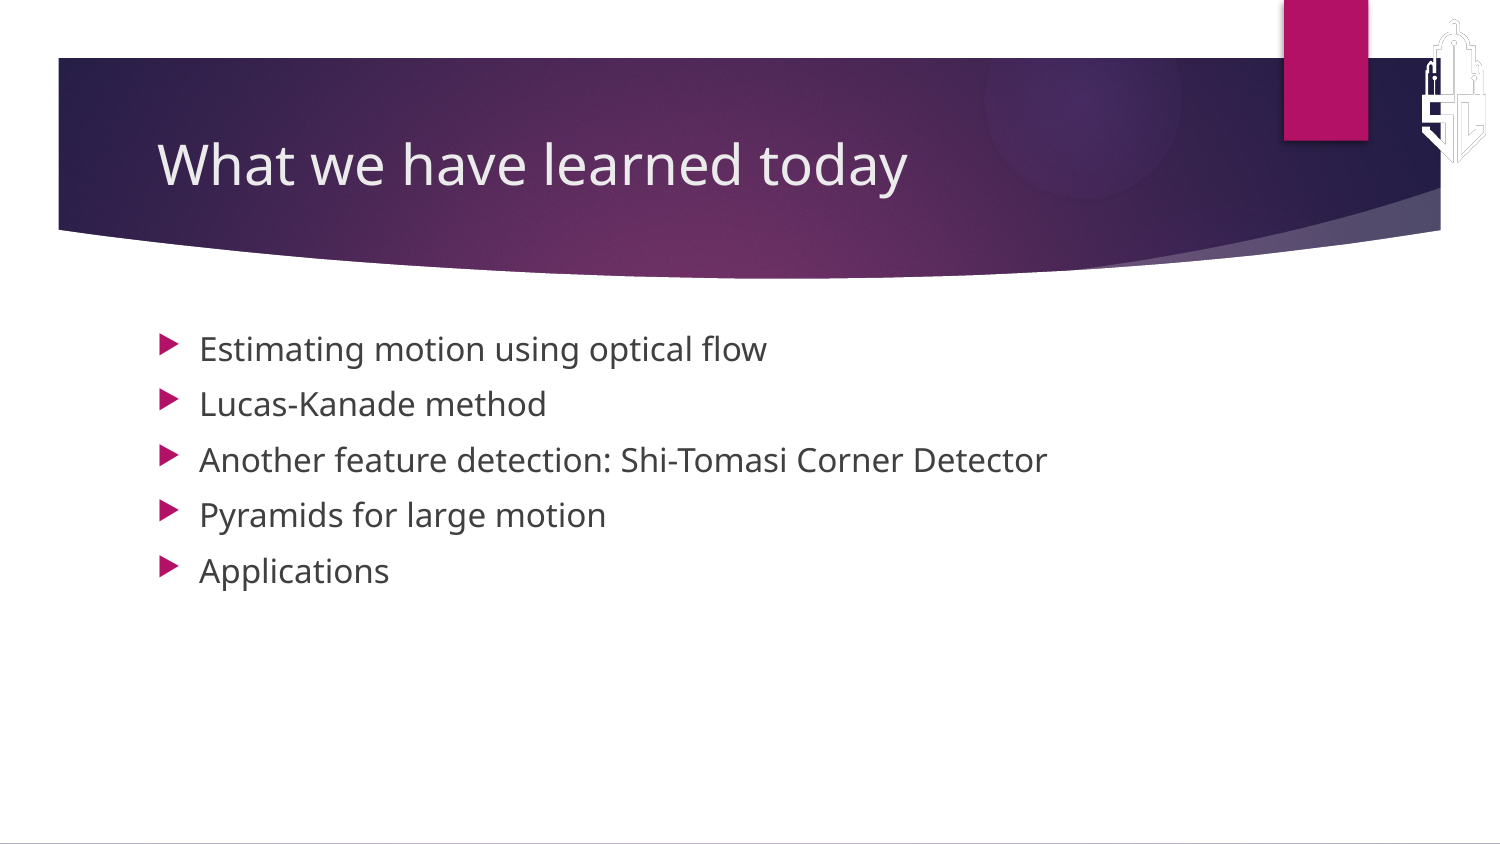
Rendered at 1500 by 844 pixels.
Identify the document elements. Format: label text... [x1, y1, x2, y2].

title What we have learned today [142, 119, 1220, 207]
list Estimating motion using optical flow Lucas-Kanade method Another feature detection: Shi-Tomasi Corner Detector Pyramids for large motion Applications [142, 320, 1228, 741]
picture [1422, 19, 1486, 163]
